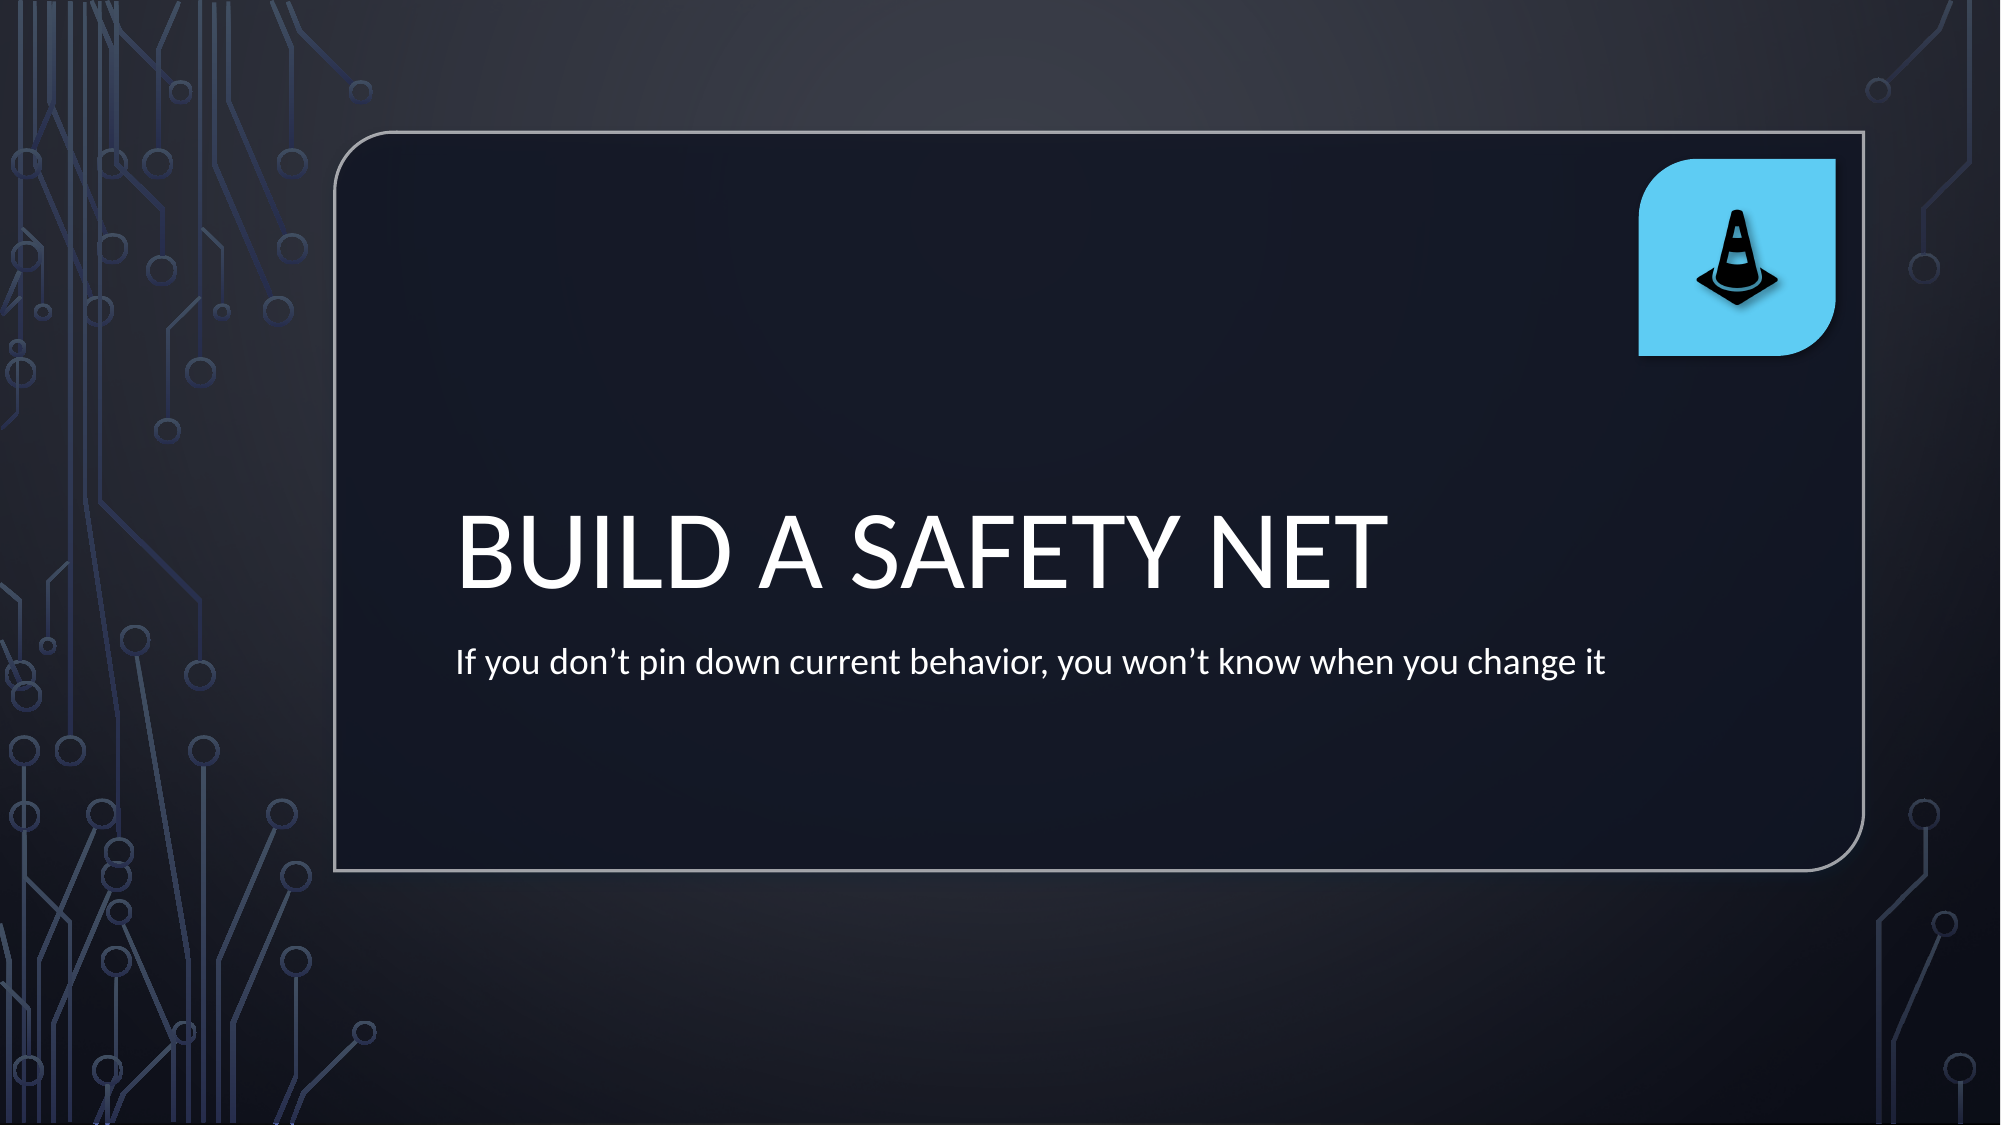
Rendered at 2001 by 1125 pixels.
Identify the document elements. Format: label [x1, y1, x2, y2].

text_box [0, 0, 379, 1125]
picture [379, 0, 2000, 1125]
text_box [1571, 147, 1903, 547]
